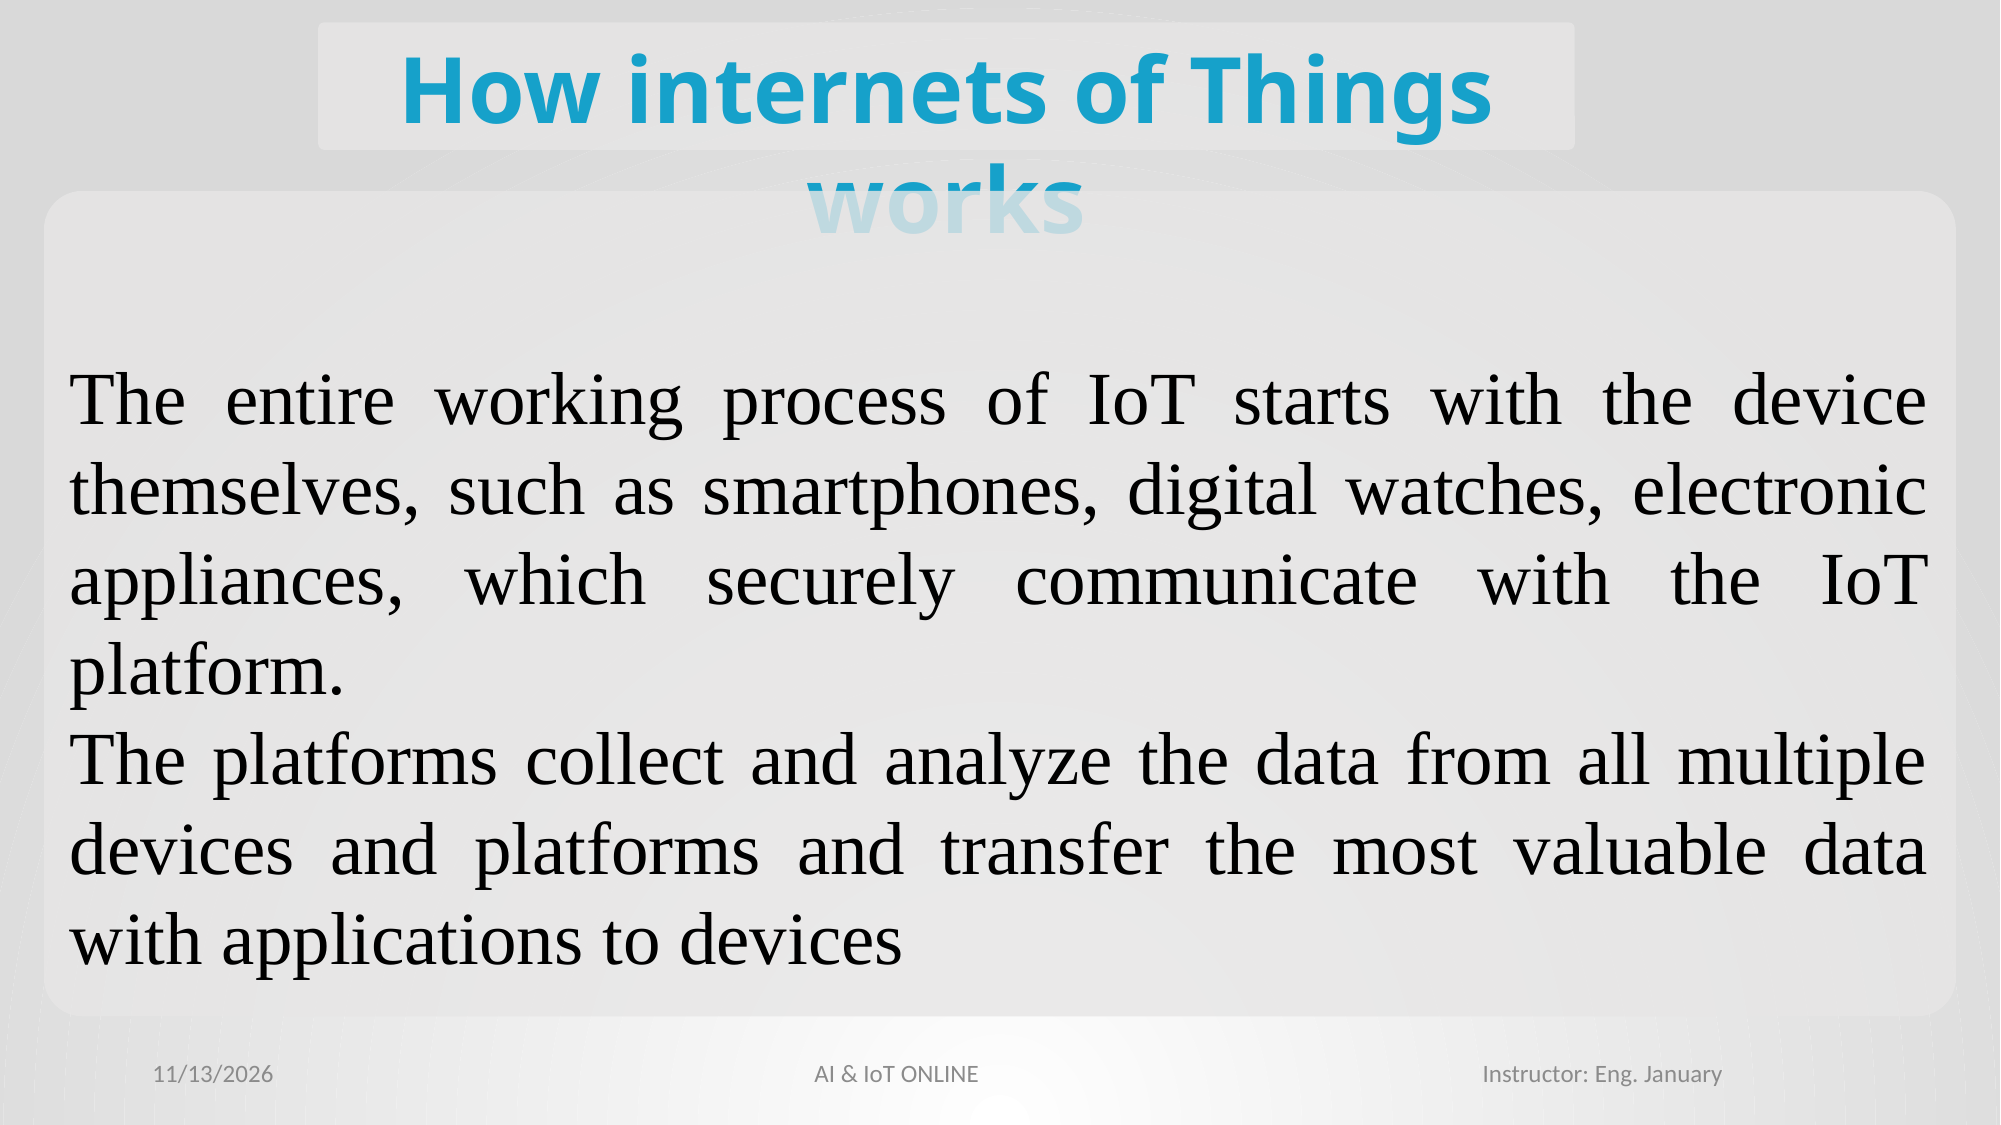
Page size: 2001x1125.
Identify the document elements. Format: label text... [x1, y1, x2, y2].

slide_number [137, 1042, 588, 1103]
text_box How internets of Things works [318, 22, 1575, 150]
text_box The entire working process of IoT starts with the device themselves, such as smartphones, digital watches, electronic appliances, which securely communicate with the IoT platform. The platforms collect and analyze the data from all multiple devices and platforms and transfer the most valuable data with applications to devices [43, 190, 1956, 1017]
footer AI & IoT ONLINE Instructor: Eng. January [662, 1042, 1878, 1103]
